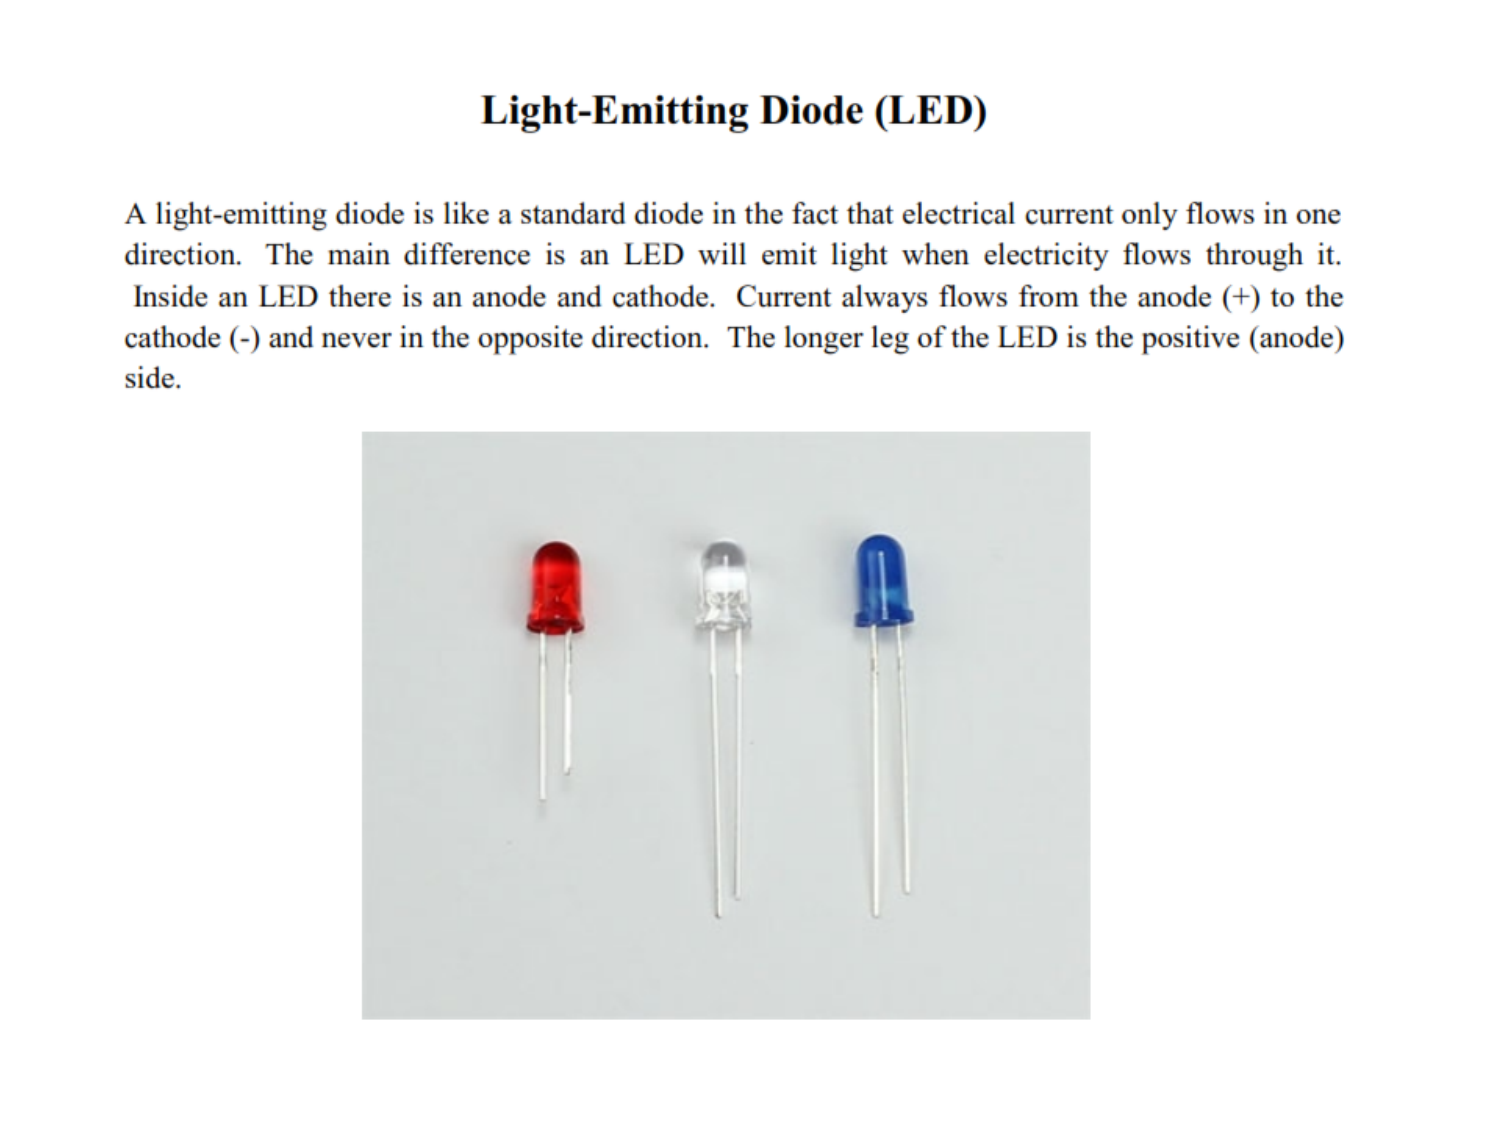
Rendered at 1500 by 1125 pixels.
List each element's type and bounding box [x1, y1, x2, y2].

picture [48, 41, 1452, 1084]
